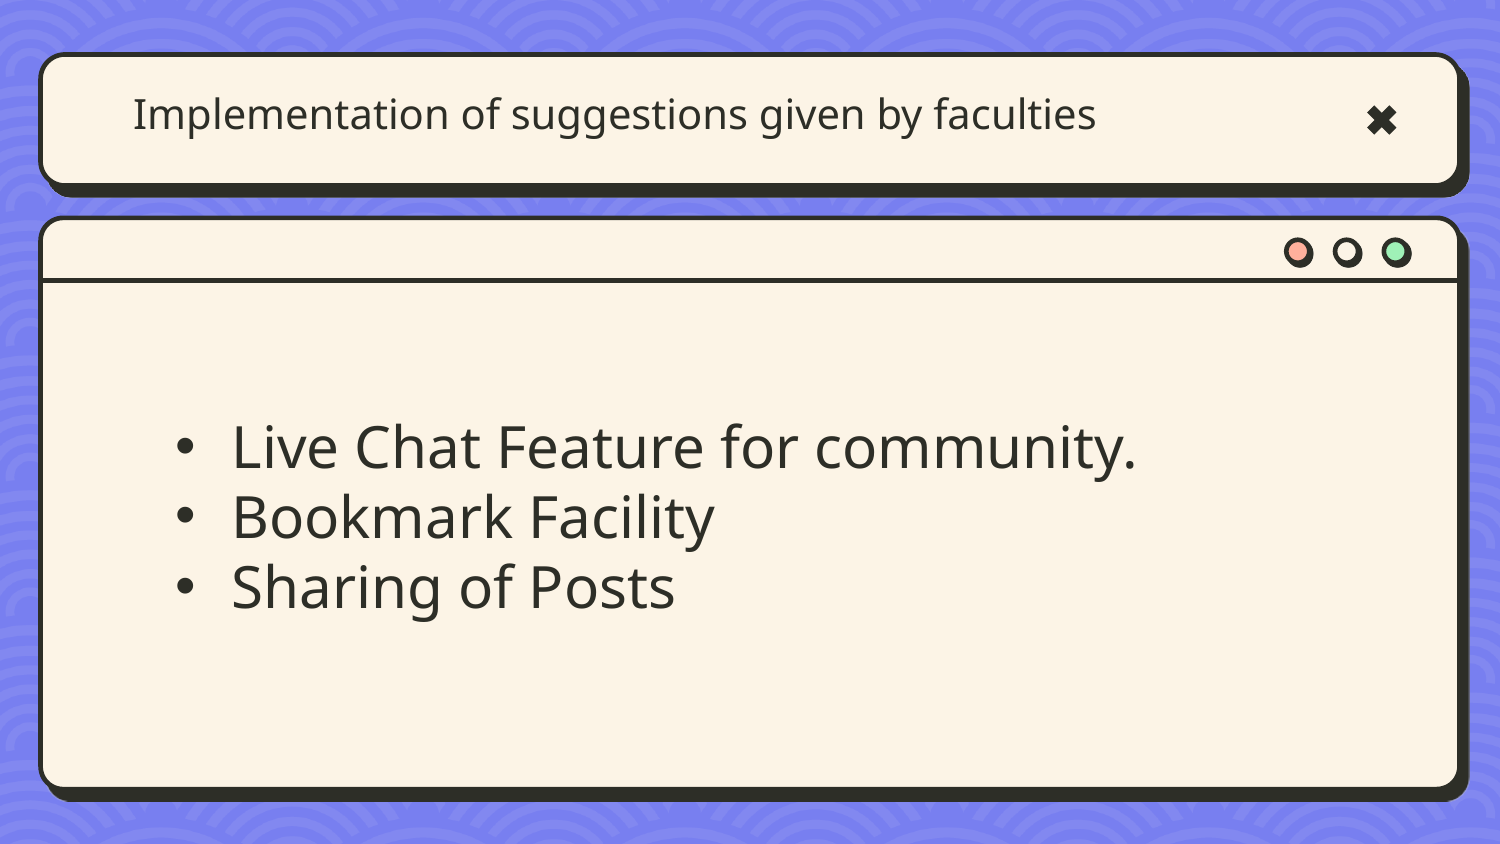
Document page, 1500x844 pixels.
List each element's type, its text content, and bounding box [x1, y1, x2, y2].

subtitle Live Chat Feature for community. Bookmark Facility Sharing of Posts [160, 320, 1364, 750]
picture [0, 0, 1500, 844]
title Implementation of suggestions given by faculties [118, 72, 1382, 167]
